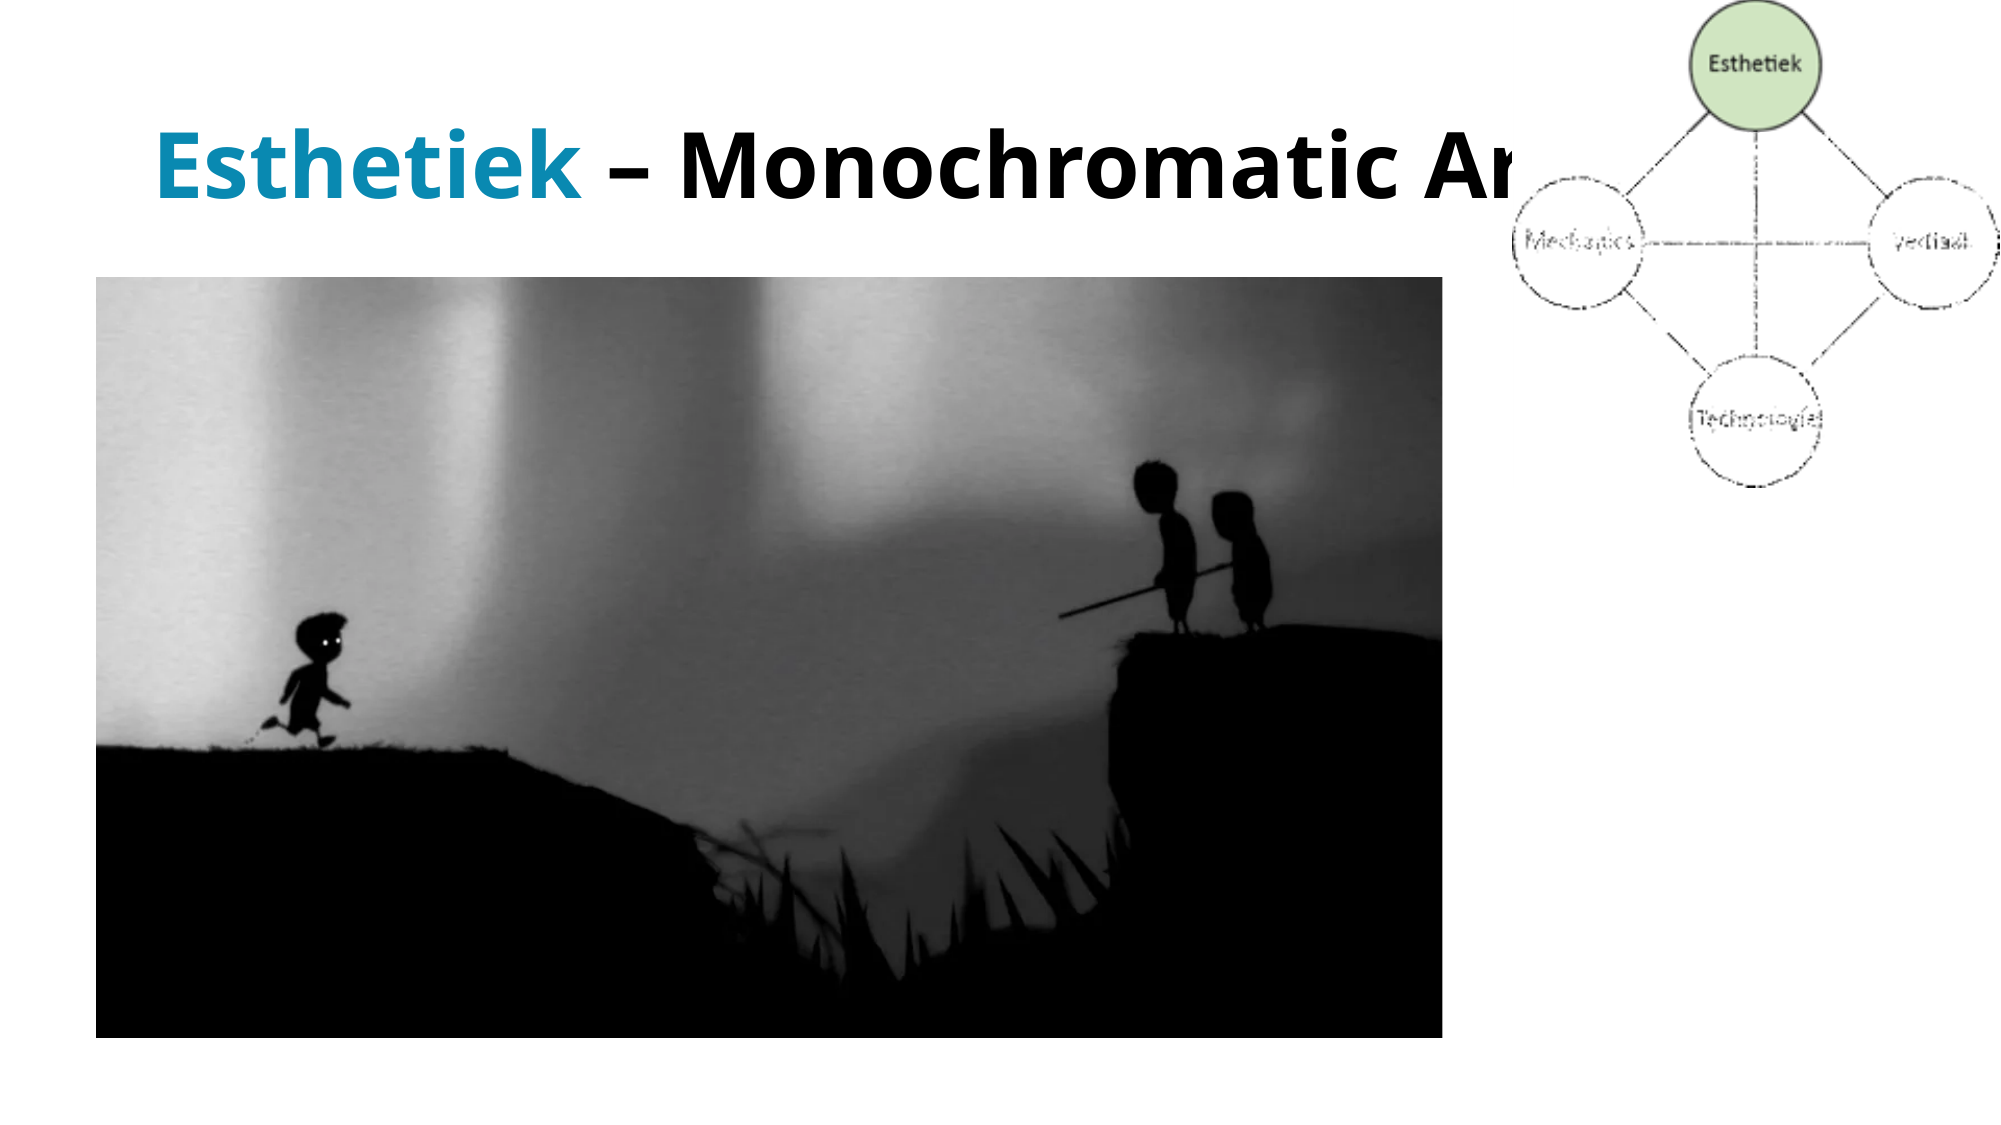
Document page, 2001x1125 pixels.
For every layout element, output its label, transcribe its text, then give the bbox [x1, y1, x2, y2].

picture [95, 276, 1443, 1038]
title Esthetiek – Monochromatic Art [137, 59, 1511, 278]
picture [1511, 0, 2000, 488]
